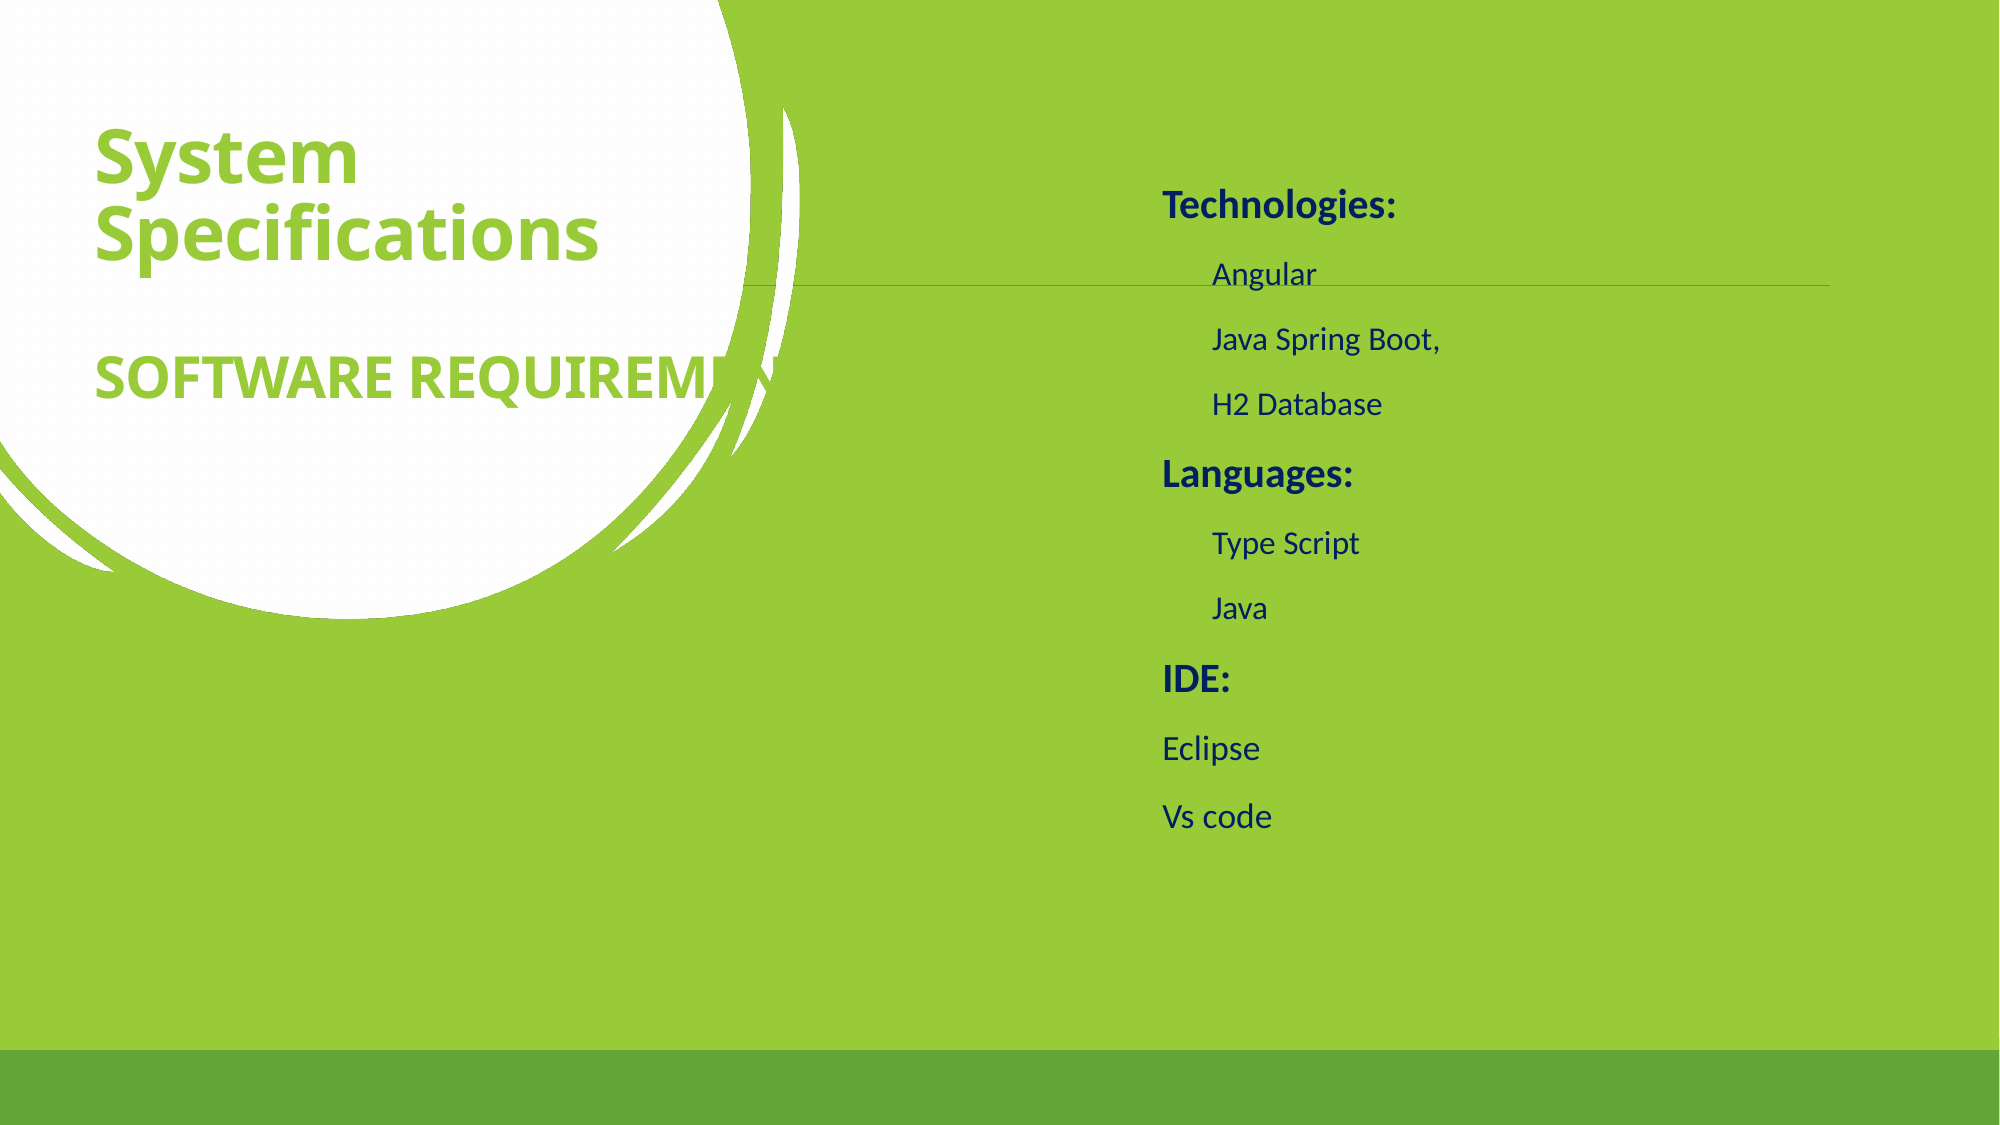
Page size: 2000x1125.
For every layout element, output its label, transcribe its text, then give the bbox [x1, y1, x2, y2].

list Technologies: Angular Java Spring Boot, H2 Database Languages: Type Script Java IDE: Eclipse Vs code [1162, 174, 1888, 1075]
picture [0, 0, 800, 619]
title System Specifications SOFTWARE REQUIREMENTS [74, 112, 875, 463]
